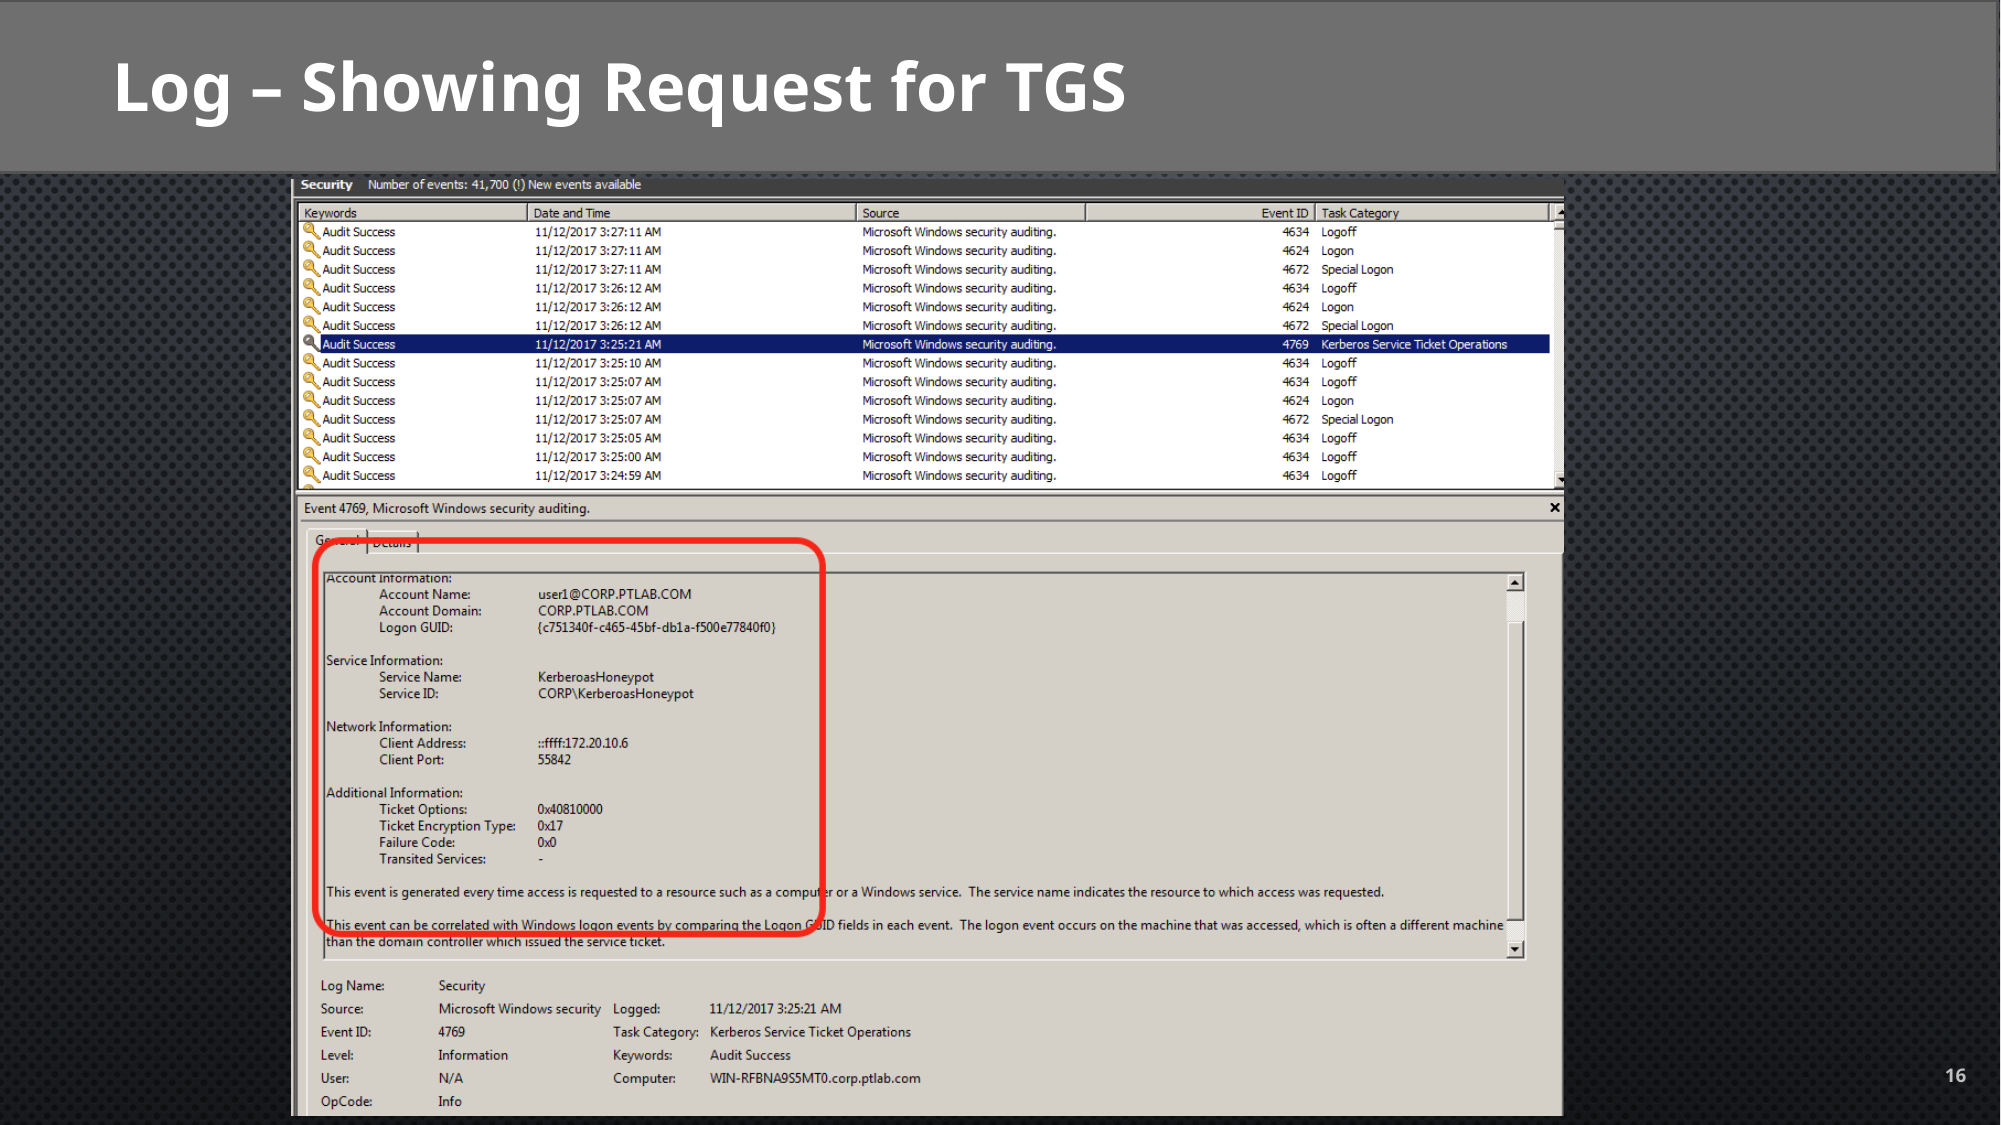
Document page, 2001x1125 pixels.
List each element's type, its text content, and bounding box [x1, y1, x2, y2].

picture [291, 178, 1565, 1117]
text_box Log – Showing Request for TGS [97, 37, 1547, 133]
slide_number 16 [1891, 1046, 1982, 1107]
